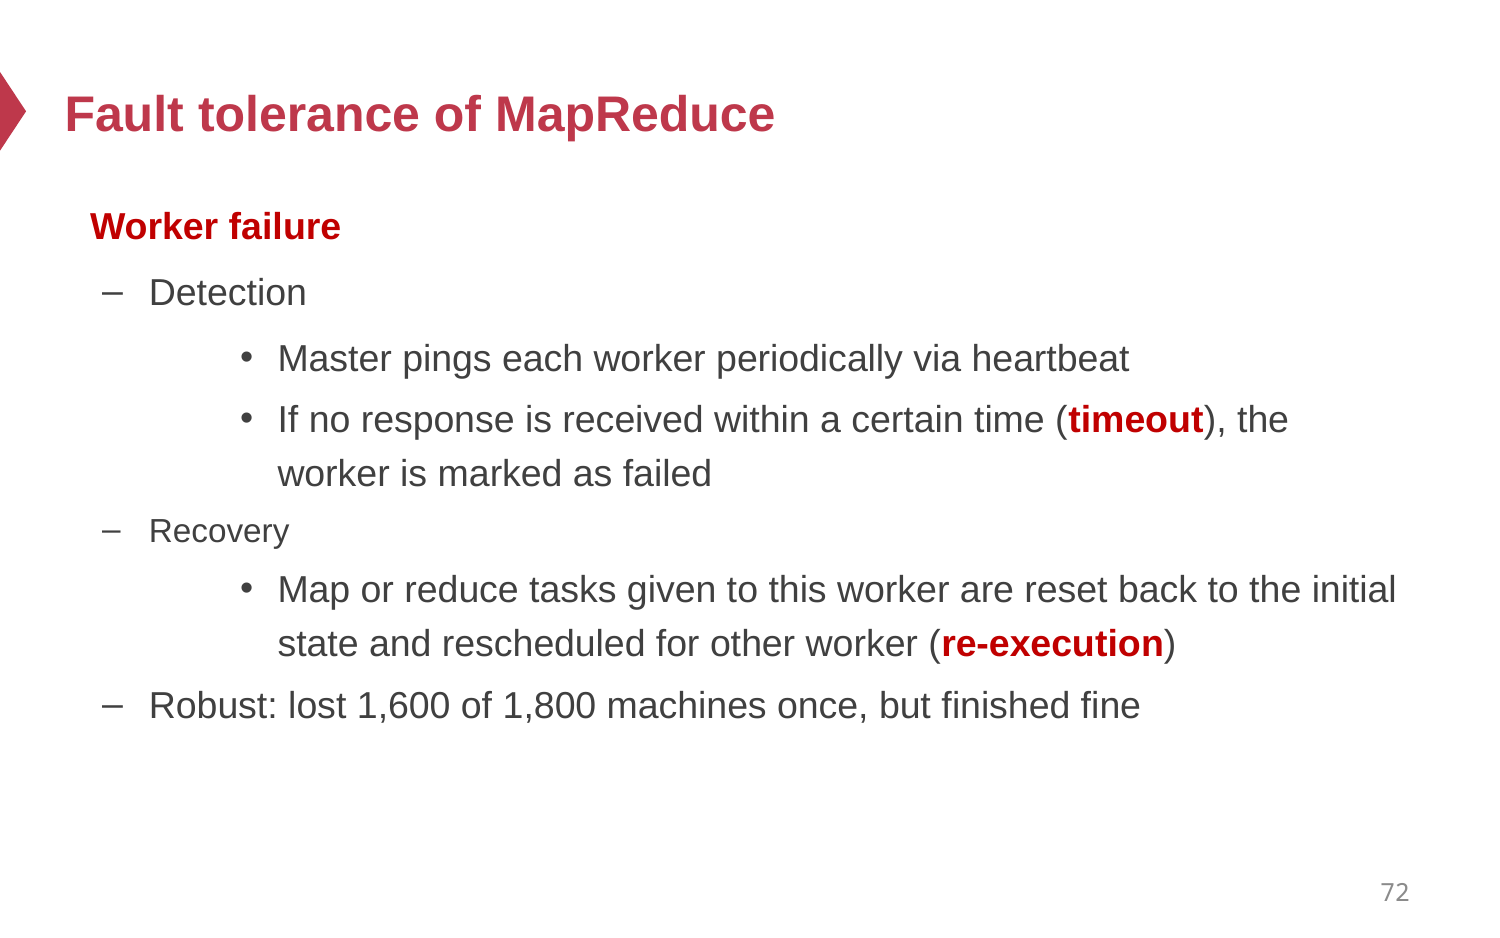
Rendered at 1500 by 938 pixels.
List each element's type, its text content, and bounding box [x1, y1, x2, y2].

list Worker failure Detection Master pings each worker periodically via heartbeat If no response is received within a certain time (timeout), the worker is marked as failed Recovery Map or reduce tasks given to this worker are reset back to the initial state and rescheduled for other worker (re-execution) Robust: lost 1,600 of 1,800 machines once, but finished fine [75, 185, 1425, 900]
title Fault tolerance of MapReduce [49, 37, 1400, 186]
slide_number 72 [1074, 868, 1425, 919]
